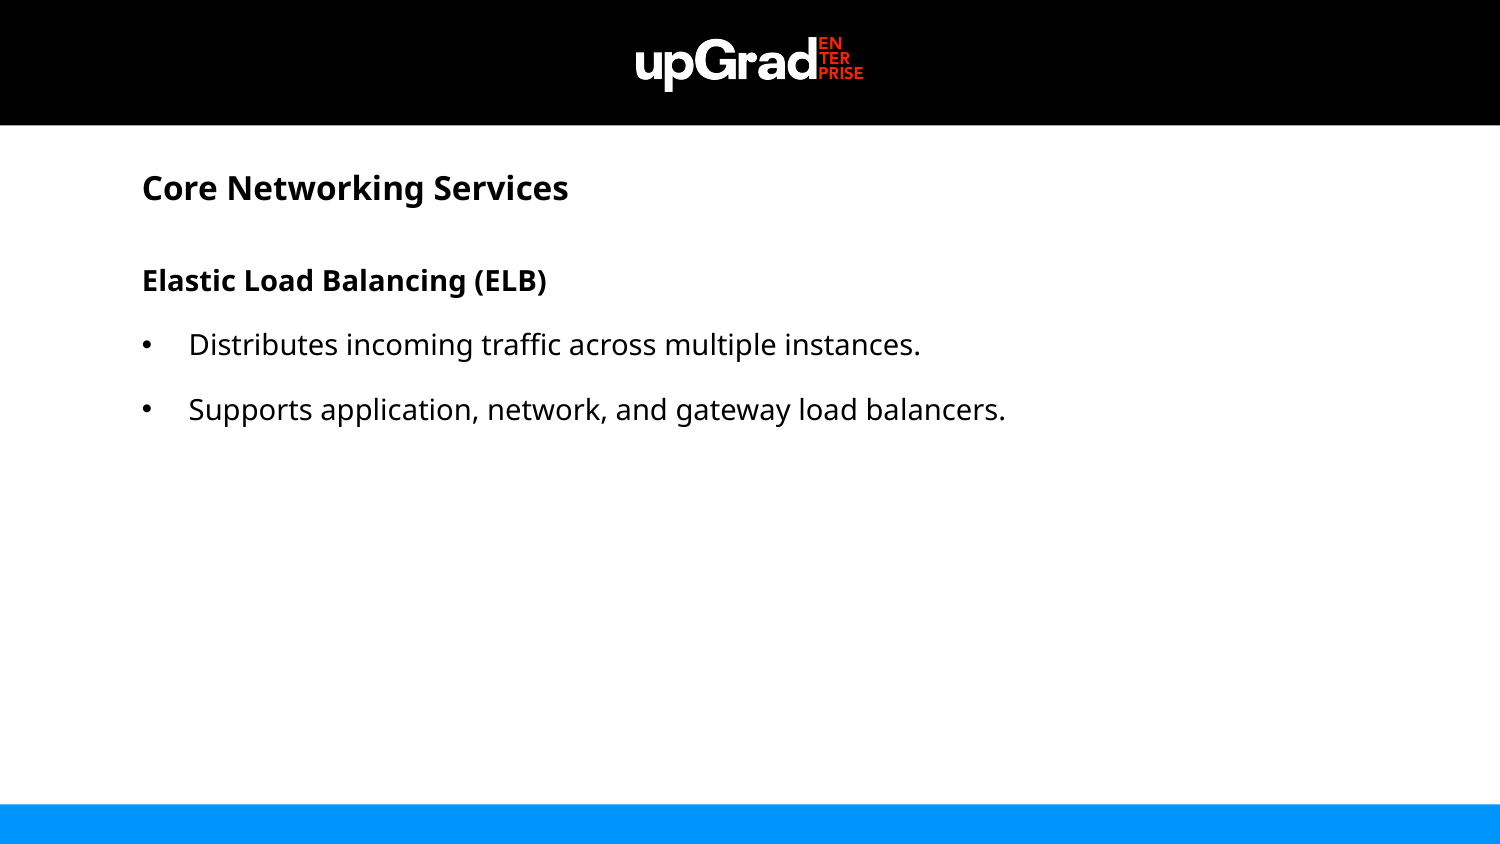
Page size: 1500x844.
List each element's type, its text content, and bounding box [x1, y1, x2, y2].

text_box Core Networking Services [127, 160, 841, 215]
picture [636, 37, 863, 92]
text_box Elastic Load Balancing (ELB) Distributes incoming traffic across multiple instances. Supports application, network, and gateway load balancers. [127, 245, 1500, 434]
